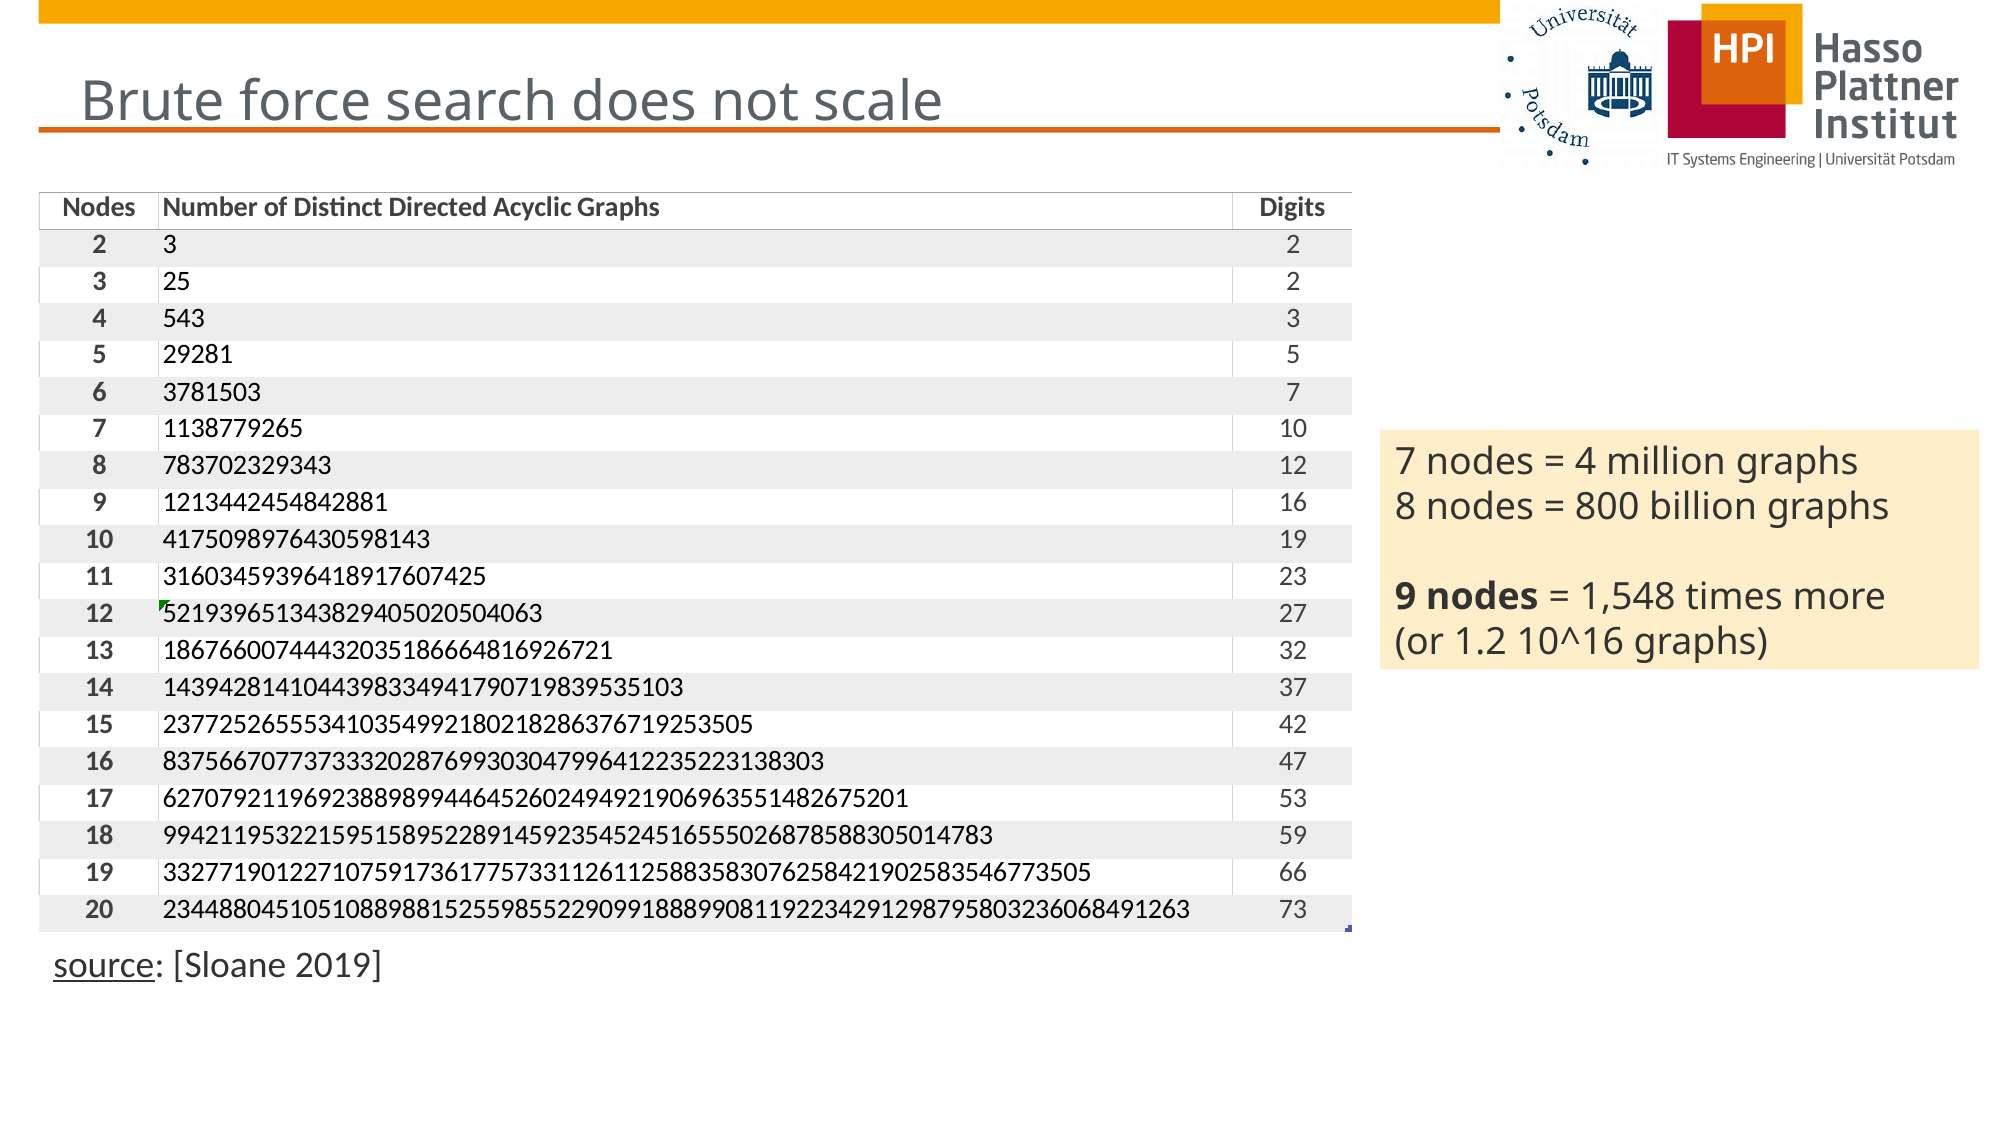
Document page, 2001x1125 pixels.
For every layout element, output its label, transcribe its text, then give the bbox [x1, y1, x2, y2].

text_box source: [Sloane 2019] [38, 940, 1063, 993]
title Brute force search does not scale [80, 41, 1731, 133]
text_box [38, 192, 1354, 933]
picture [1500, 0, 1965, 173]
text_box 7 nodes = 4 million graphs 8 nodes = 800 billion graphs 9 nodes = 1,548 times more (or 1.2 10^16 graphs) [1380, 429, 1980, 670]
